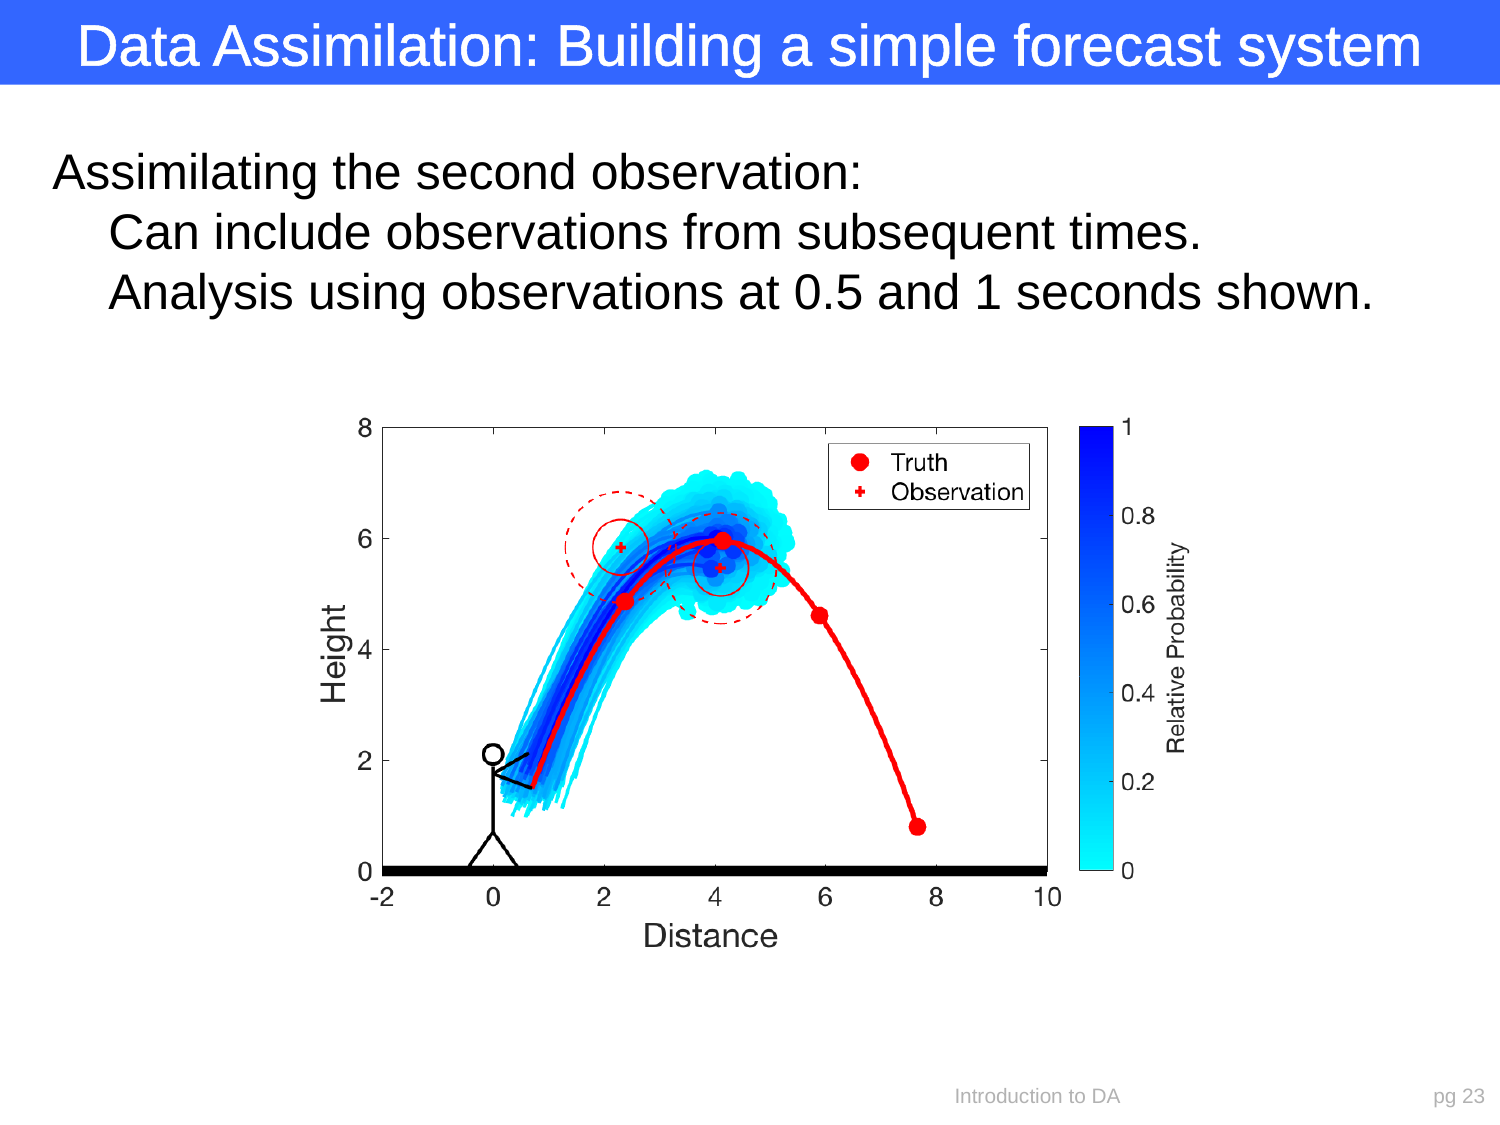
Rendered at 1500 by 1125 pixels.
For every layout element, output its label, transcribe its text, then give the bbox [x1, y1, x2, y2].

footer Introduction to DA [725, 1065, 1350, 1125]
text_box Assimilating the second observation: Can include observations from subsequent times. Analysis using observations at 0.5 and 1 seconds shown. [37, 132, 1425, 448]
picture [270, 300, 1230, 1020]
text_box Data Assimilation: Building a simple forecast system [0, 0, 1500, 85]
slide_number pg 23 [1350, 1065, 1500, 1125]
